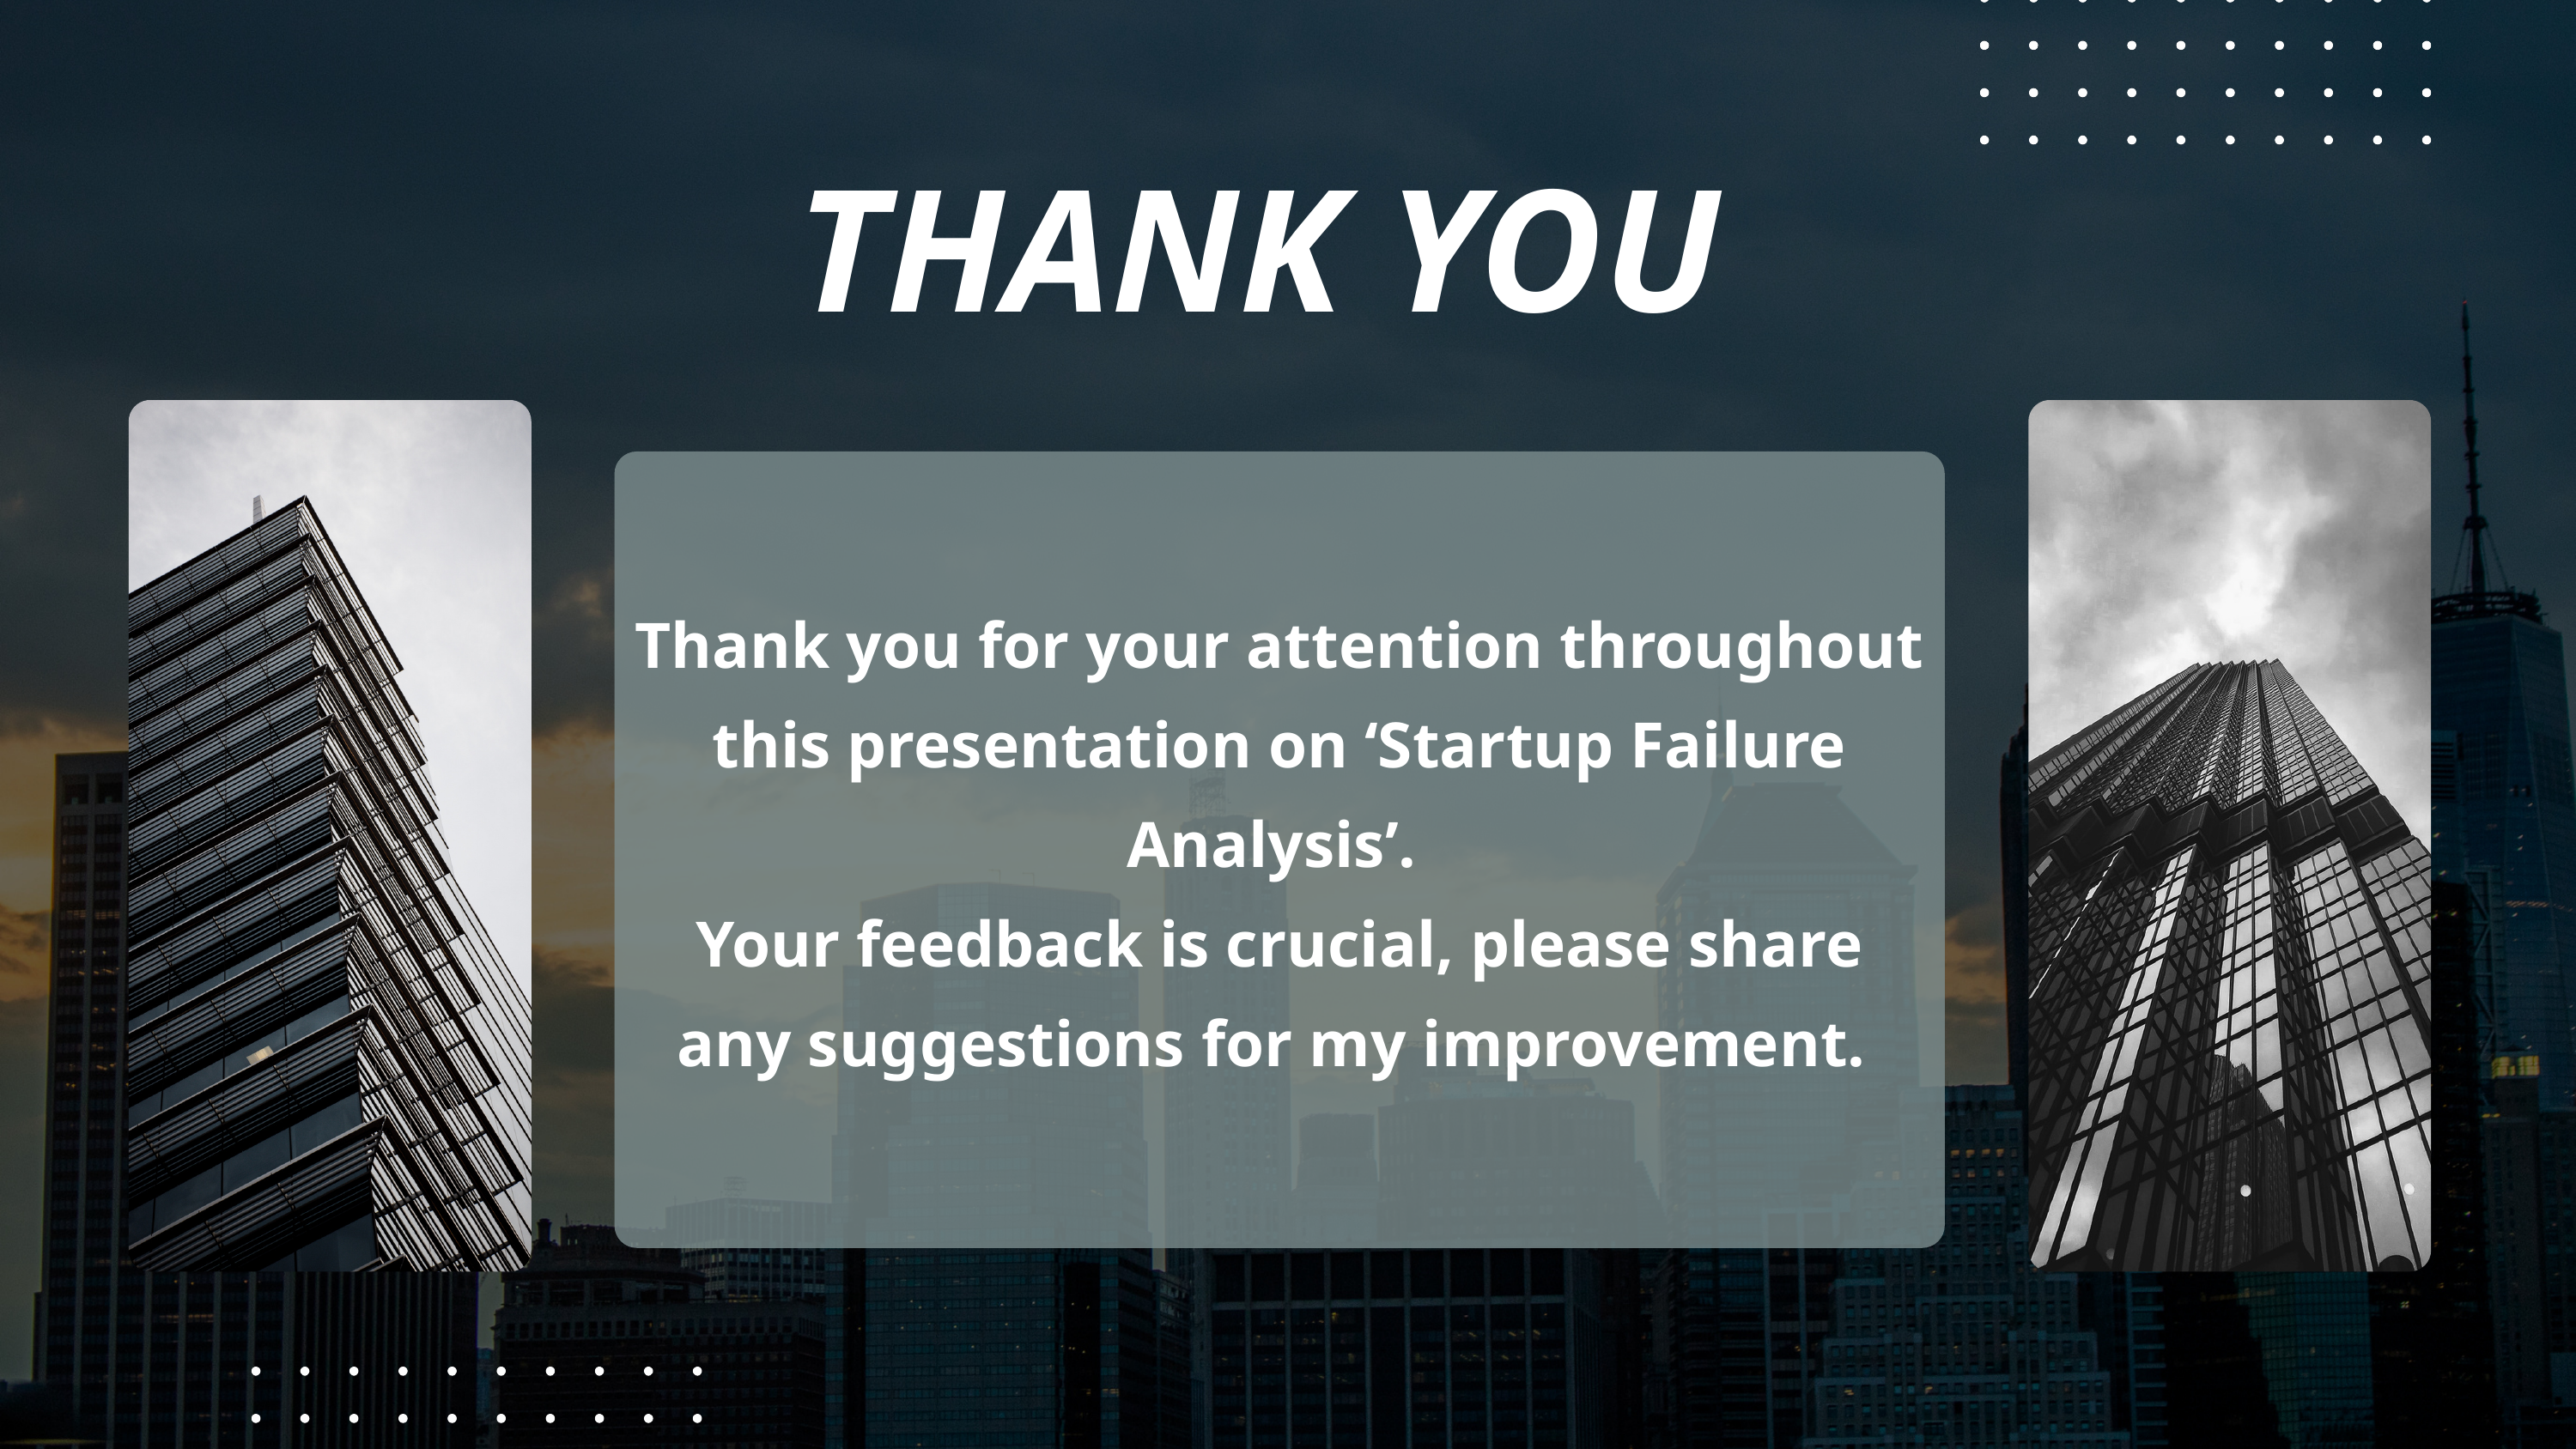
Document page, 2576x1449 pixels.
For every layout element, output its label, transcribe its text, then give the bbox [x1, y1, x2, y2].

text_box [251, 1366, 702, 1449]
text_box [2027, 399, 2432, 1272]
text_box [128, 399, 532, 1272]
text_box [0, 0, 2576, 1449]
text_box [614, 451, 1946, 1248]
text_box [1979, 0, 2432, 145]
text_box THANK YOU [422, 107, 2095, 346]
